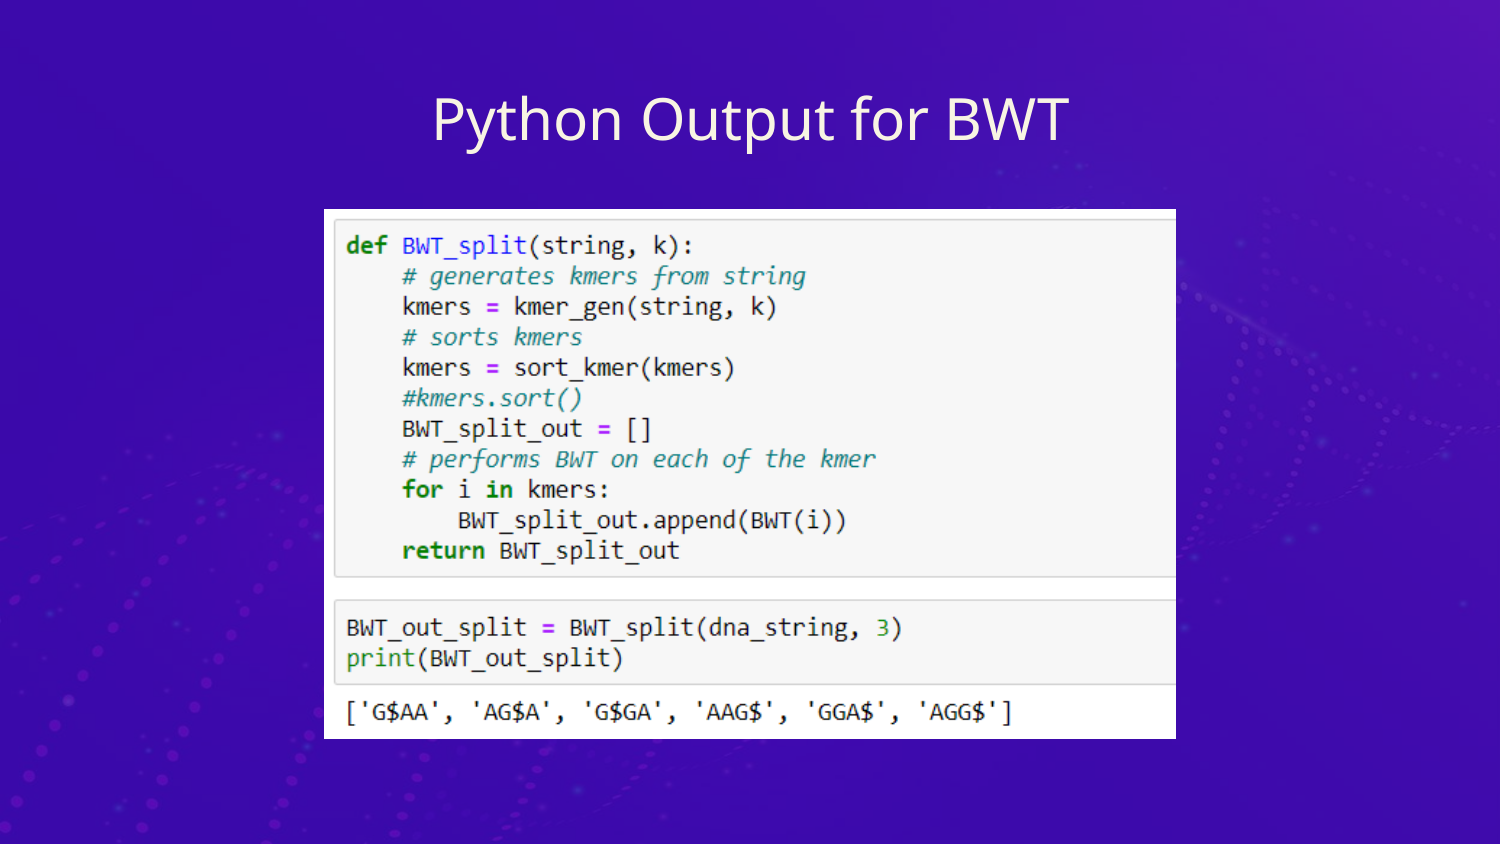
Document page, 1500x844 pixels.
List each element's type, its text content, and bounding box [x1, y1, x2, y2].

picture [323, 209, 1177, 739]
title Python Output for BWT [116, 82, 1385, 188]
